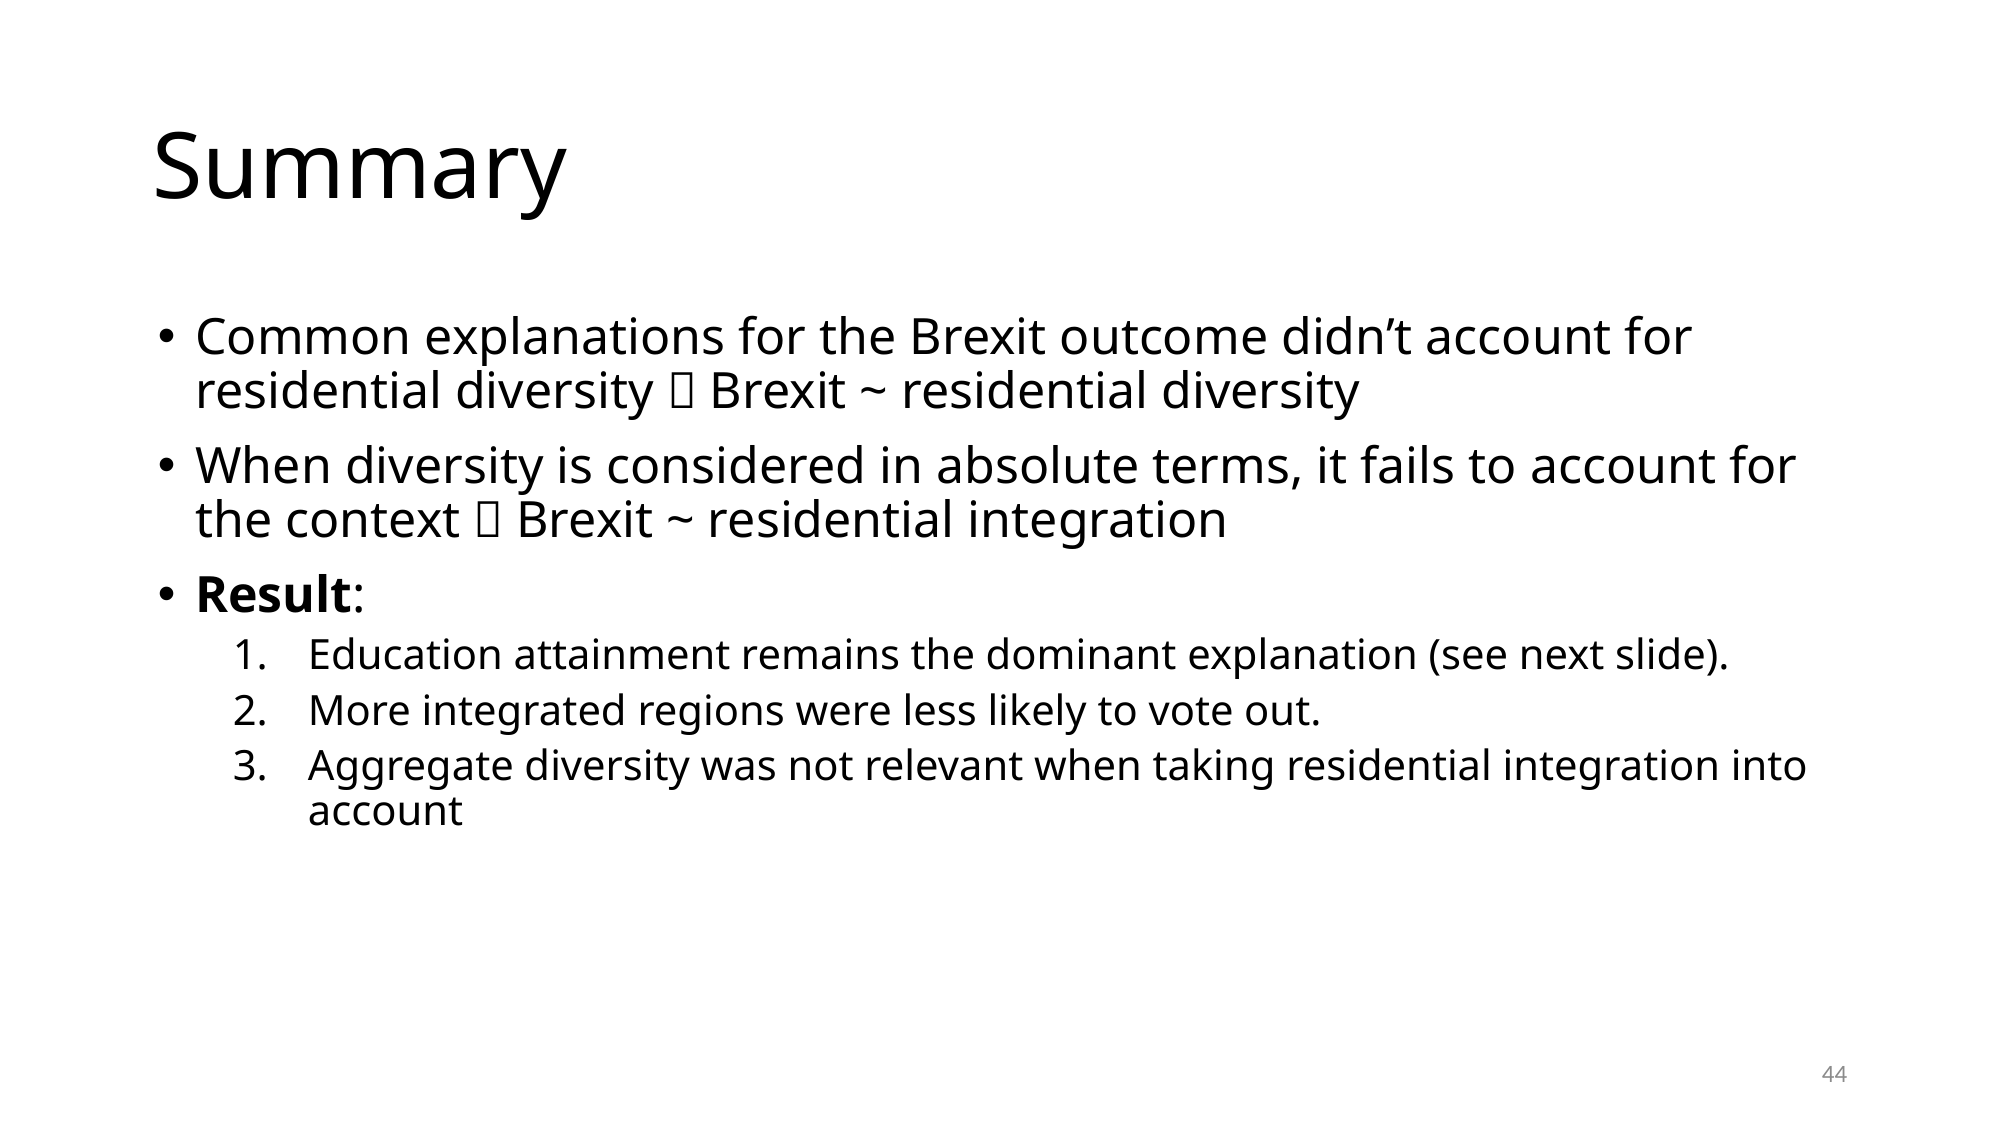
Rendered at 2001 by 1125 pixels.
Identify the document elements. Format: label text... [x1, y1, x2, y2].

slide_number 44 [1412, 1042, 1863, 1103]
list Common explanations for the Brexit outcome didn’t account for residential diversity  Brexit ~ residential diversity When diversity is considered in absolute terms, it fails to account for the context  Brexit ~ residential integration Result: Education attainment remains the dominant explanation (see next slide). More integrated regions were less likely to vote out. Aggregate diversity was not relevant when taking residential integration into account [142, 304, 1868, 915]
title Summary [137, 59, 1863, 278]
